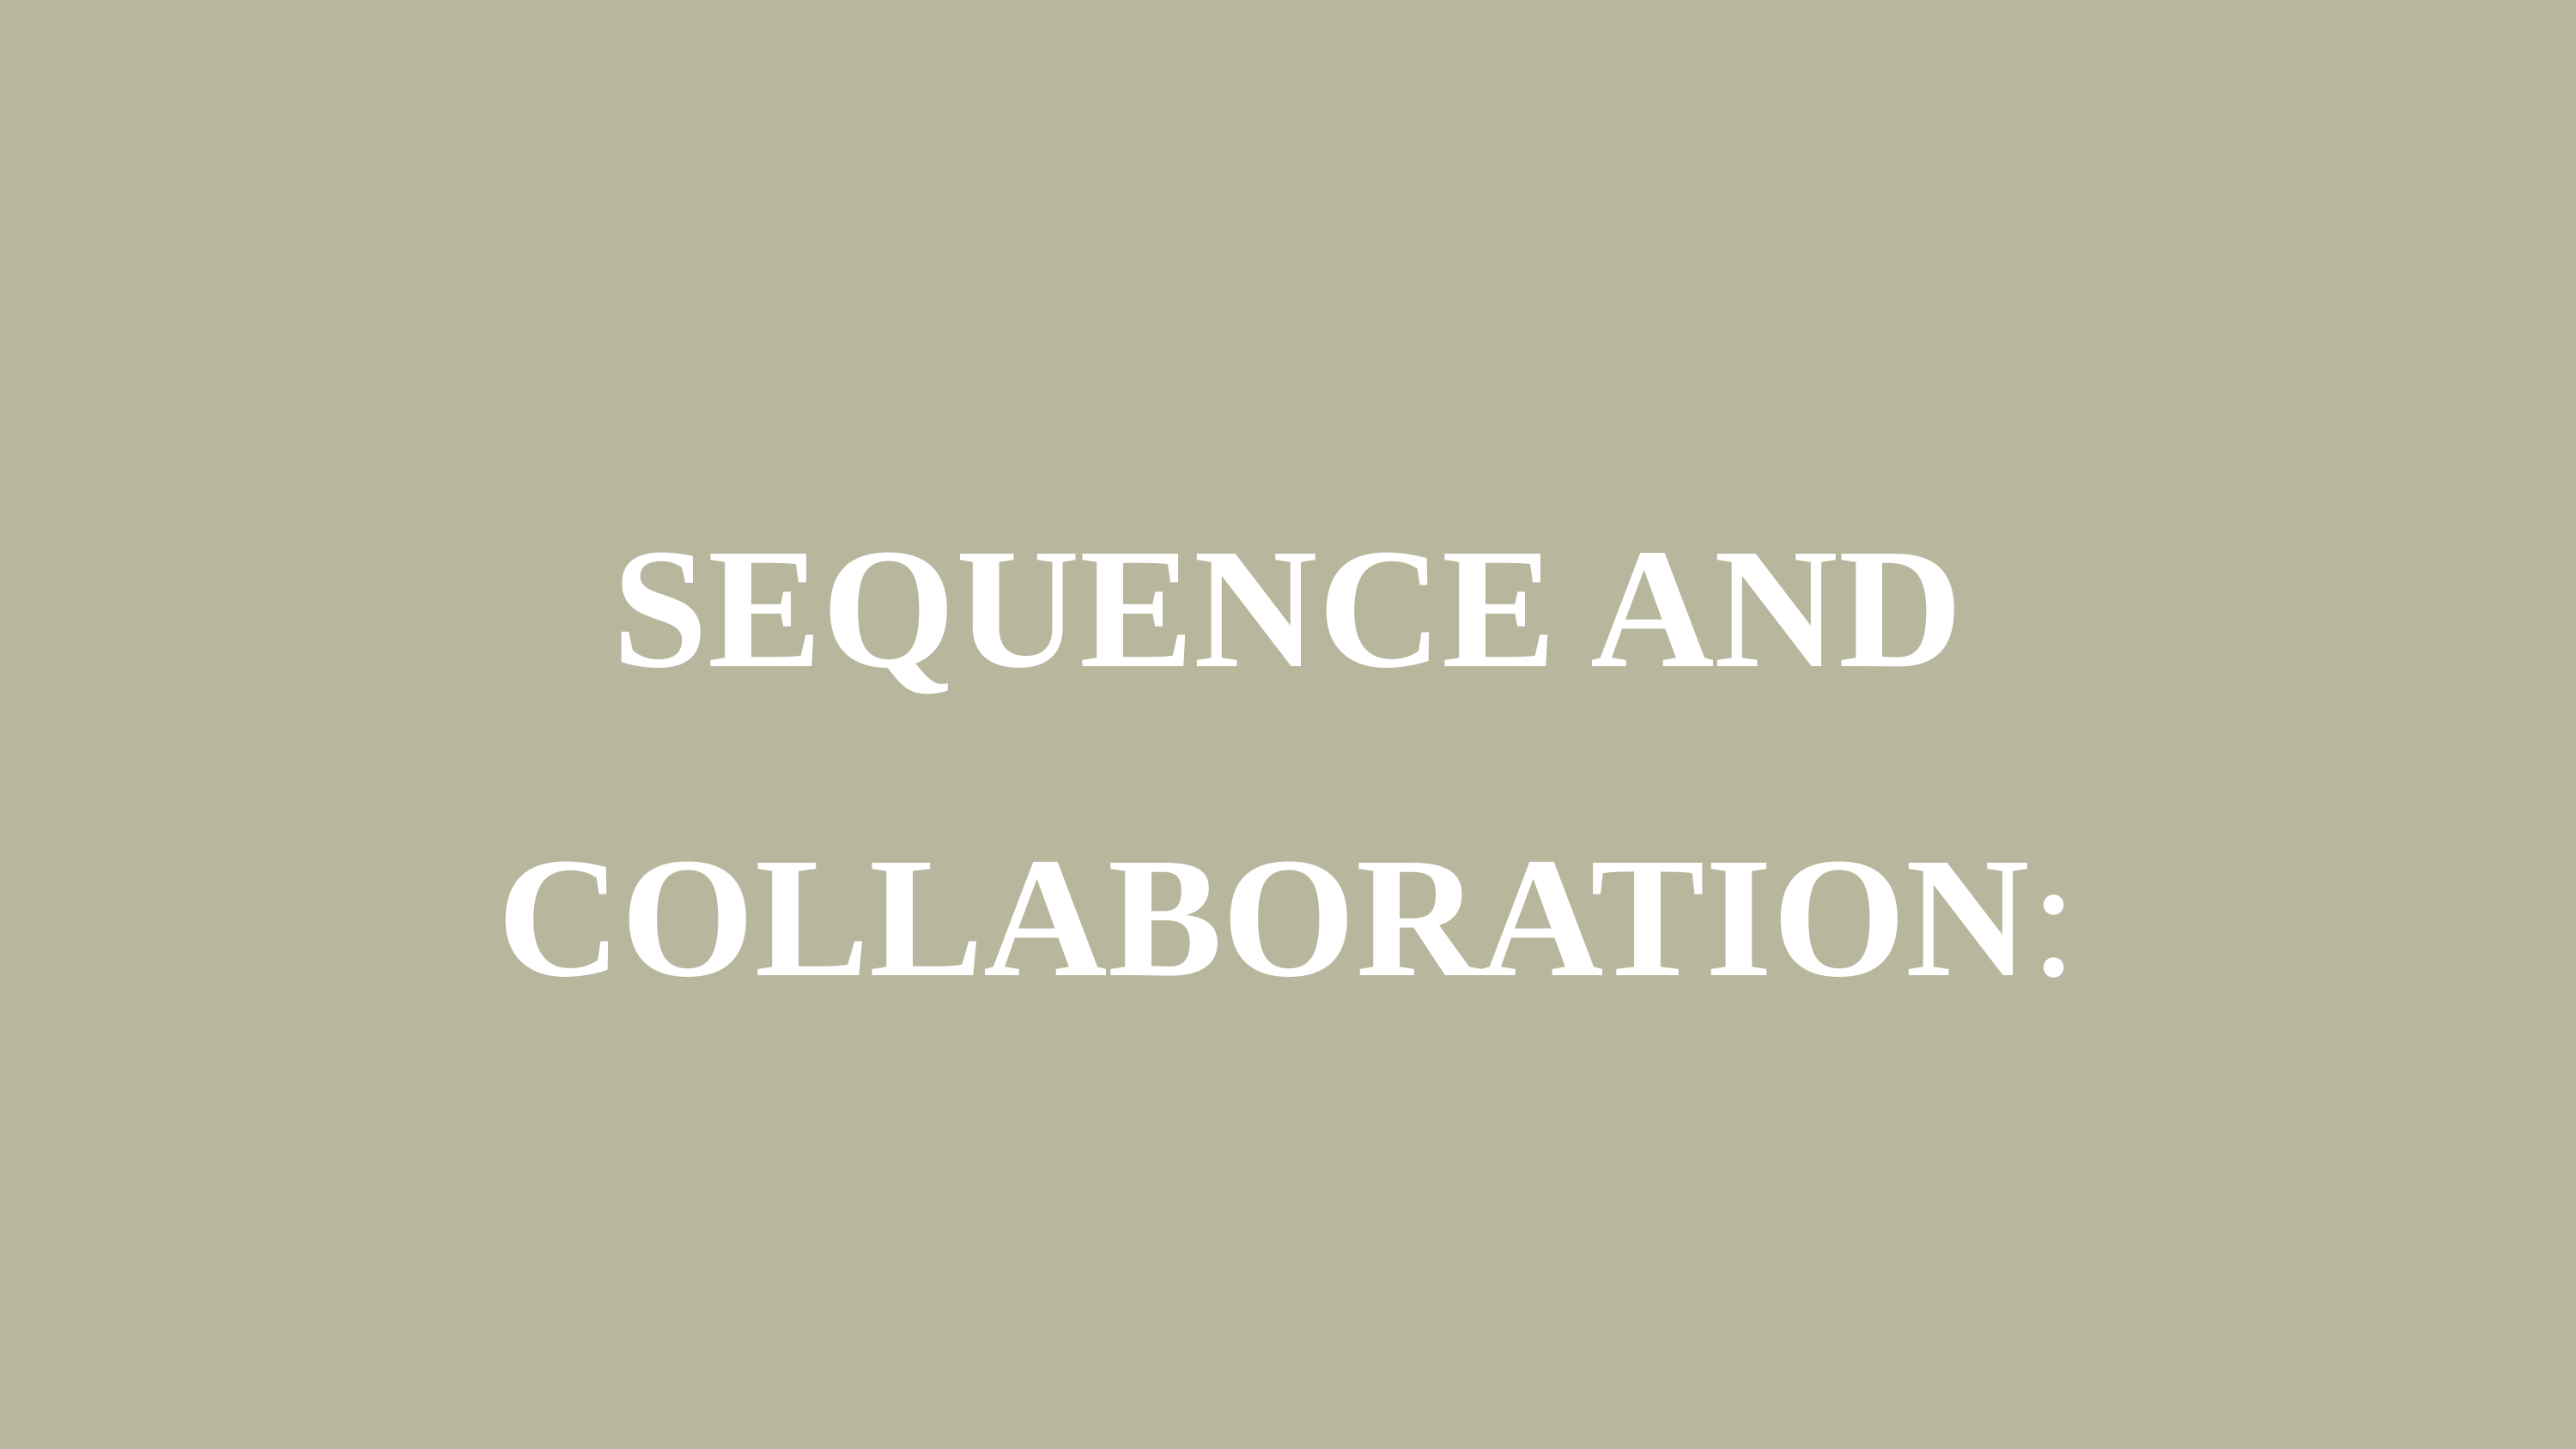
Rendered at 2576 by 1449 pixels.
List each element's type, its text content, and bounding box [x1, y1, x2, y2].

text_box SEQUENCE AND COLLABORATION: [338, 391, 2238, 1010]
